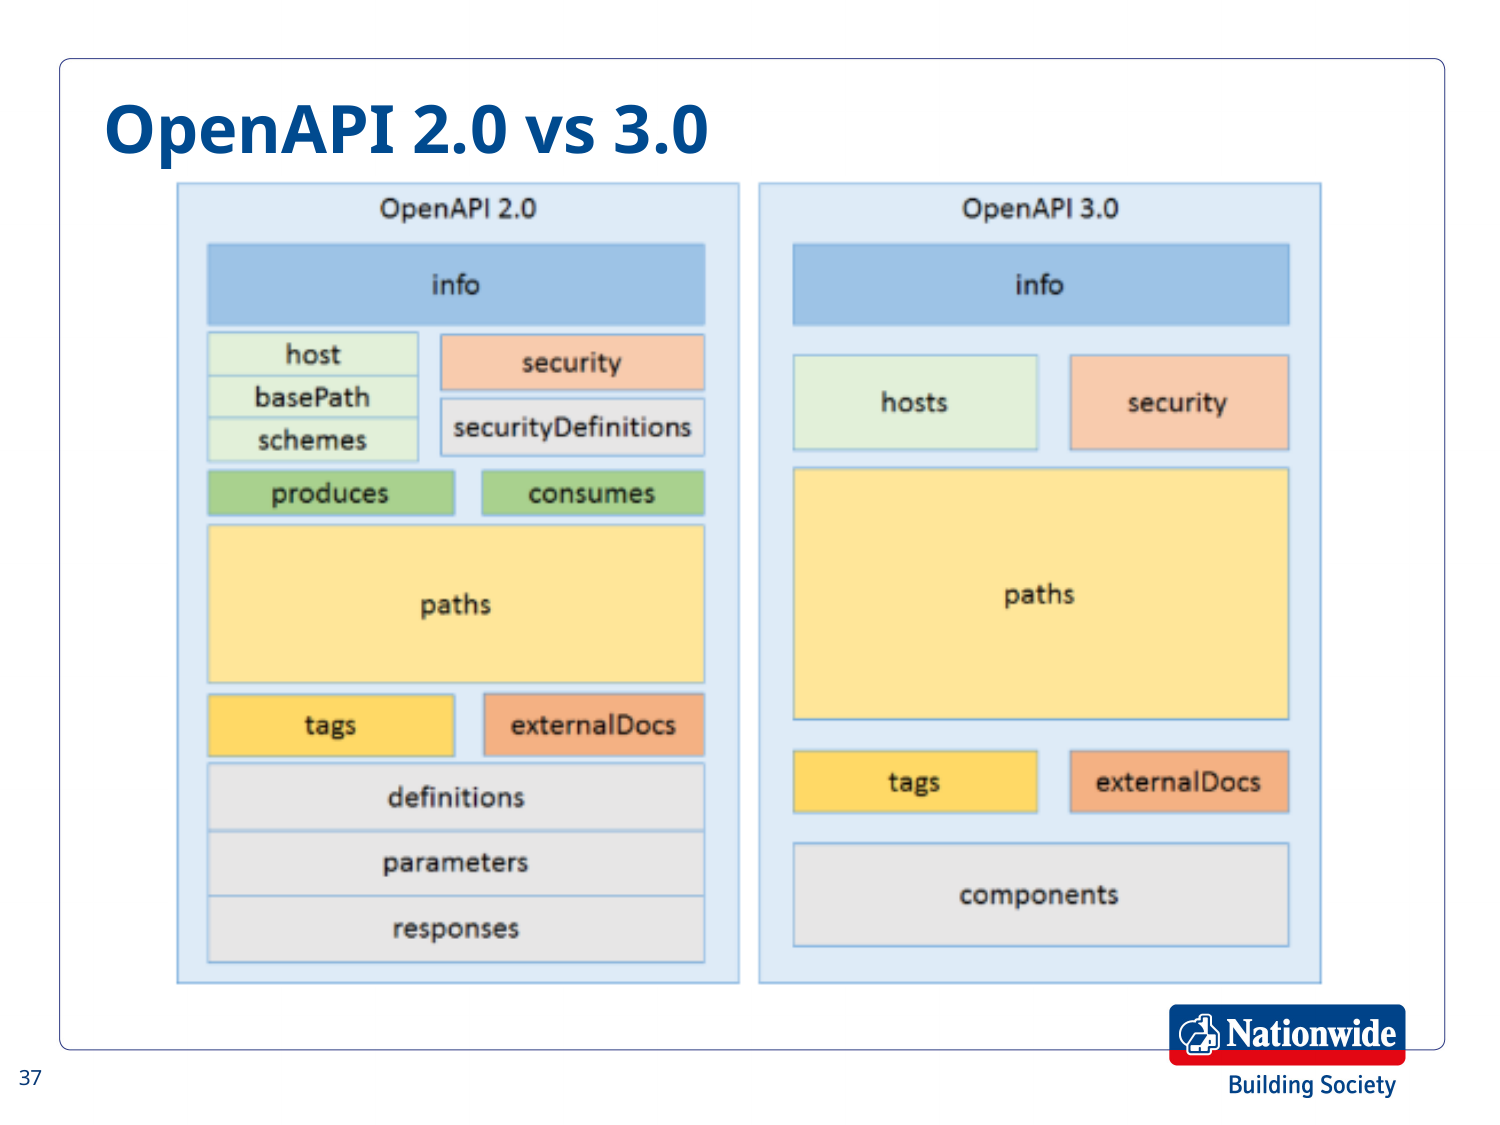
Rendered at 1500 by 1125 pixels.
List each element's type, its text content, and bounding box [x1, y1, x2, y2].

picture [0, 0, 1500, 1125]
text_box OpenAPI 2.0 vs 3.0 [103, 102, 1049, 177]
